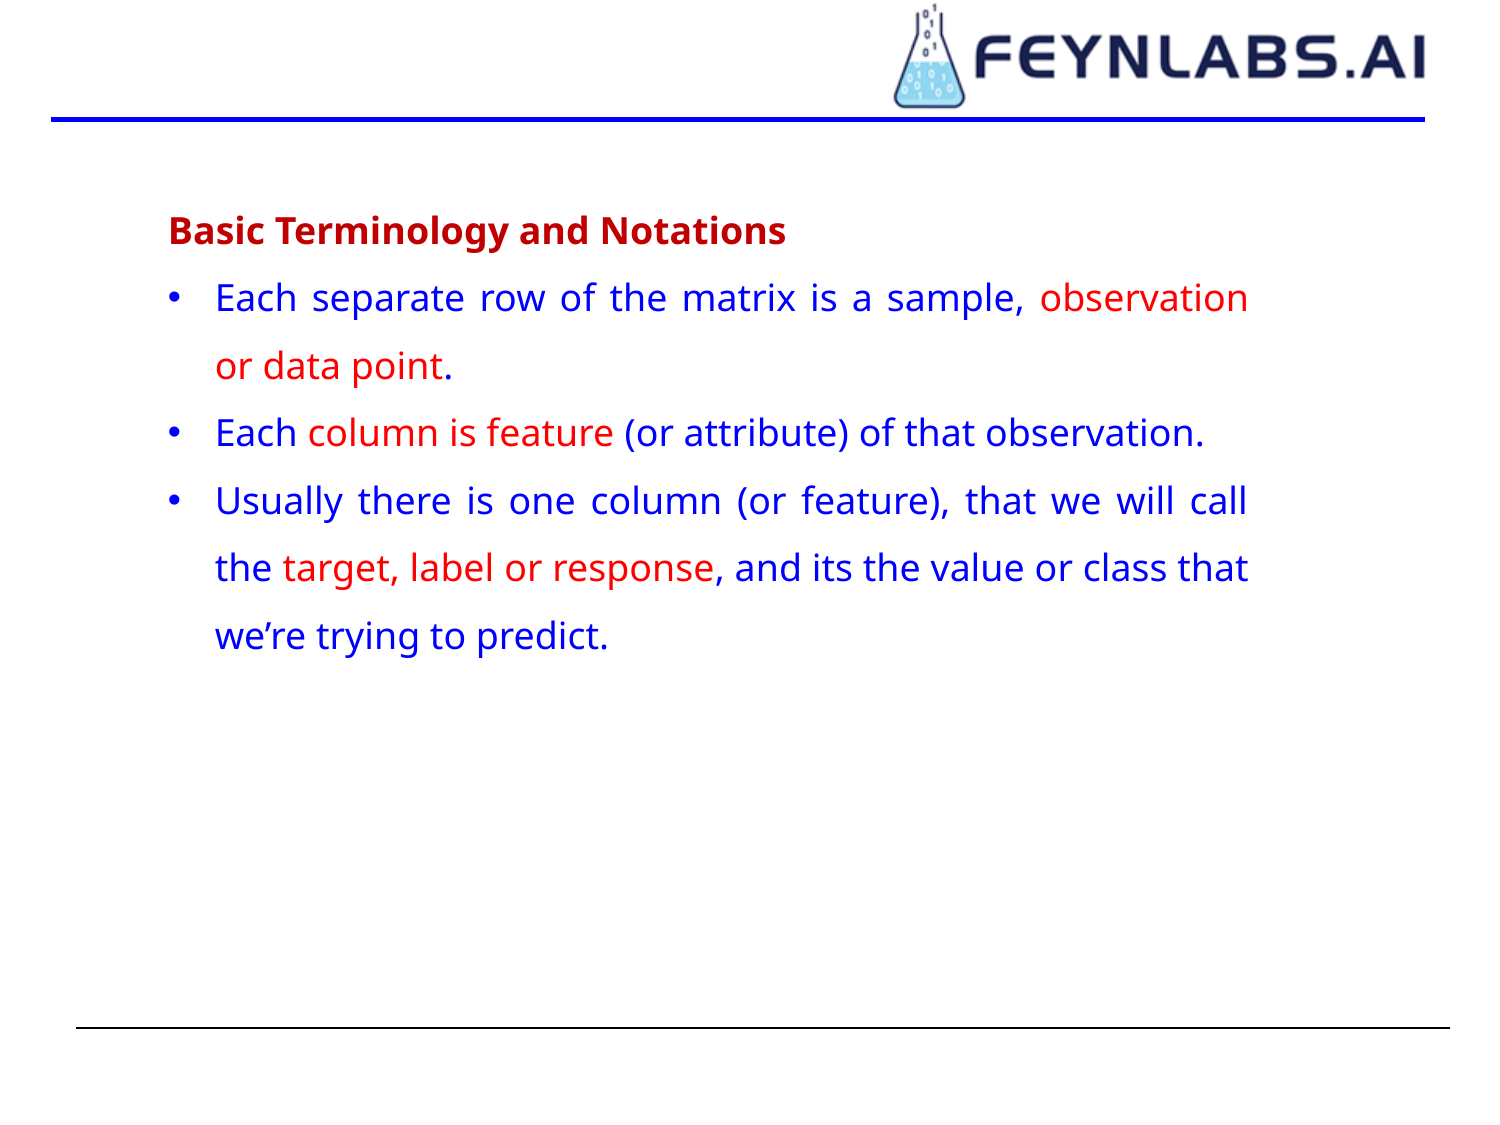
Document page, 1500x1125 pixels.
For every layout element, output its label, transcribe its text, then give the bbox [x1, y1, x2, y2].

text_box Basic Terminology and Notations Each separate row of the matrix is a sample, observation or data point. Each column is feature (or attribute) of that observation. Usually there is one column (or feature), that we will call the target, label or response, and its the value or class that we’re trying to predict. [152, 176, 1265, 665]
picture [888, 0, 1434, 113]
